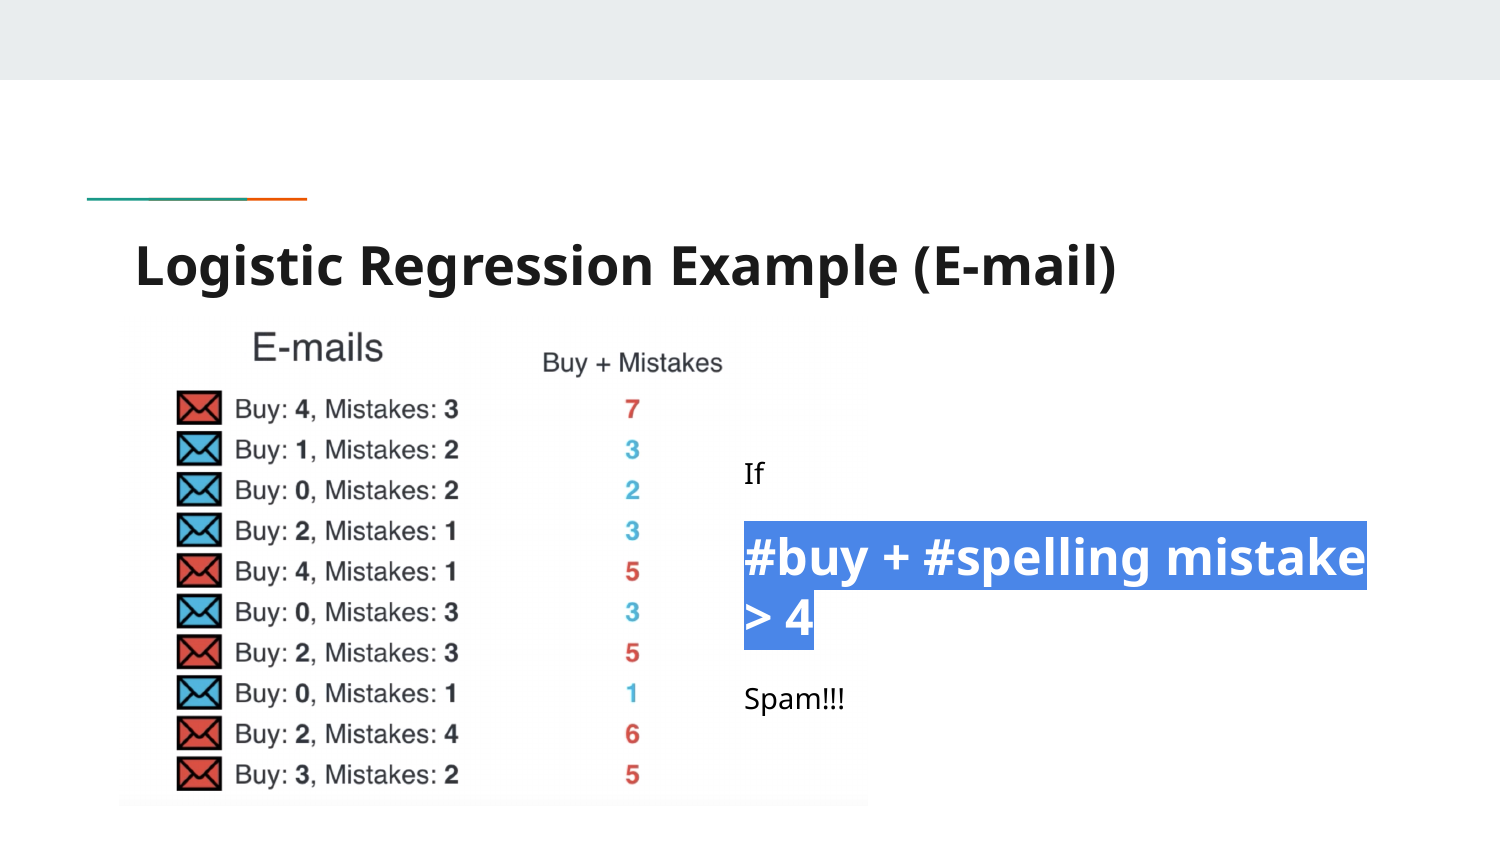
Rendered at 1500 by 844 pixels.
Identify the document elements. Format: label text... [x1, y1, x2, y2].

picture [119, 315, 869, 807]
title Logistic Regression Example (E-mail) [119, 216, 1381, 305]
text_box If #buy + #spelling mistake > 4 Spam!!! [729, 440, 1392, 816]
